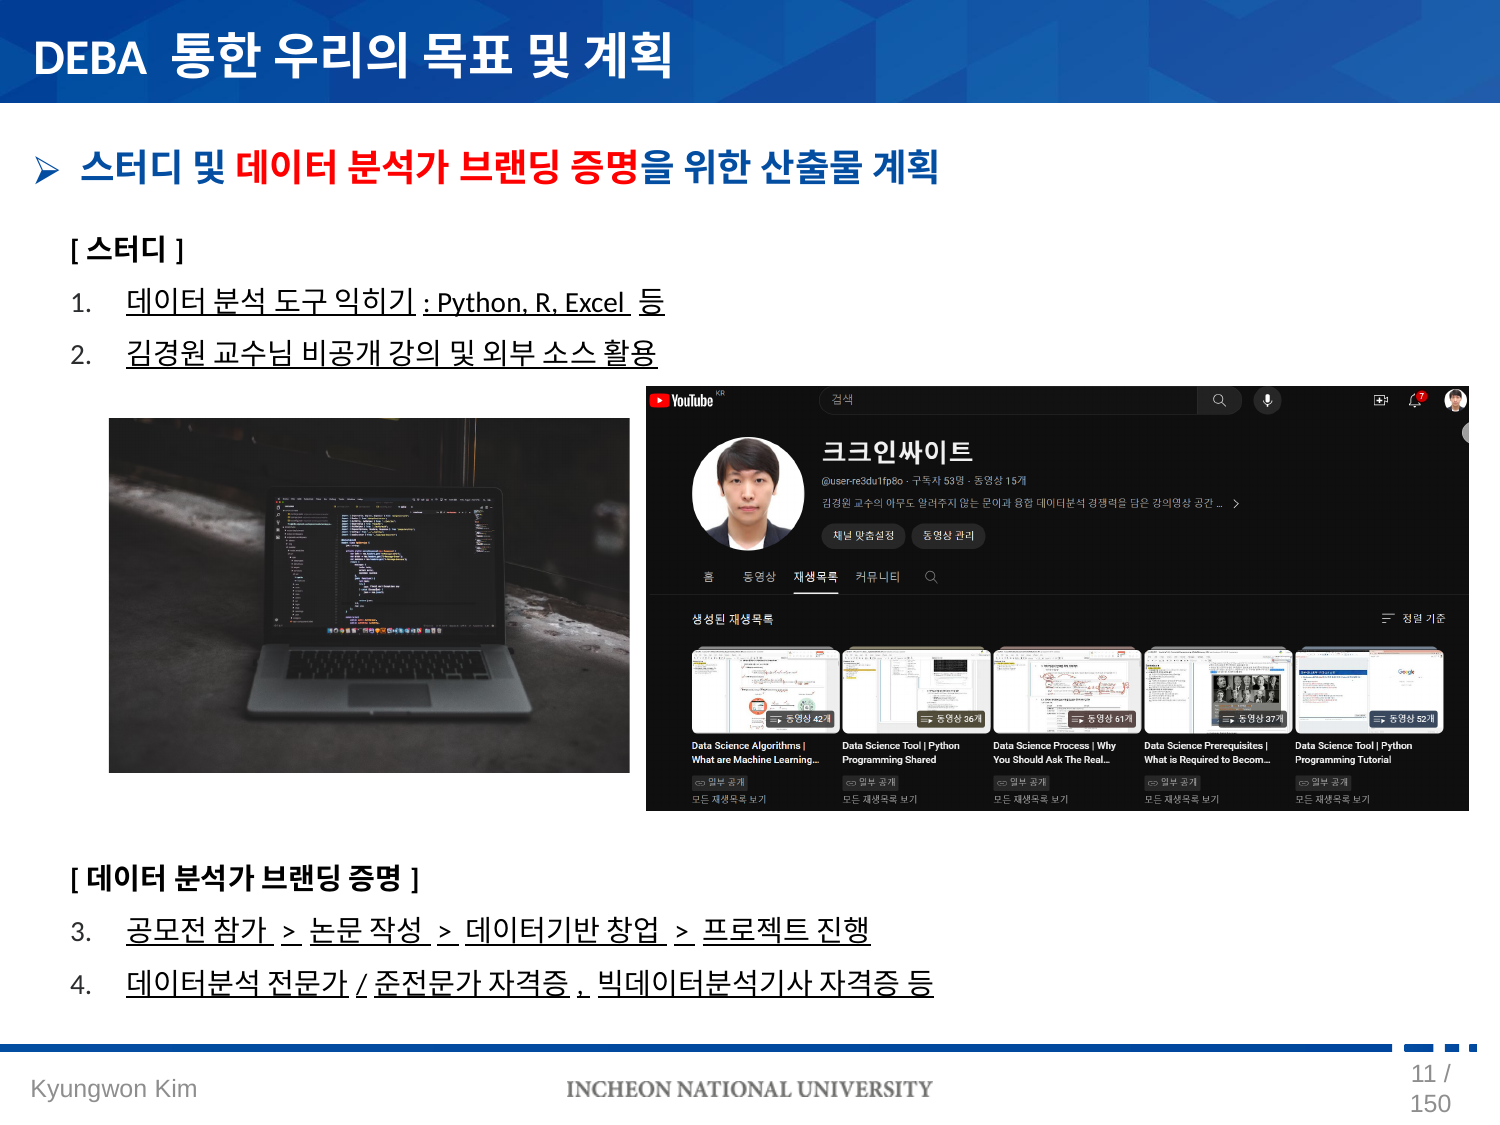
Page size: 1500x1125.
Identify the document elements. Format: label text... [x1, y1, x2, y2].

slide_number 10 / 150 [1371, 1057, 1490, 1118]
picture [0, 0, 1500, 103]
picture [108, 418, 630, 774]
picture [645, 386, 1470, 811]
text_box 스터디 및 데이터 분석가 브랜딩 증명을 위한 산출물 계획 [18, 136, 1482, 202]
picture [567, 1081, 933, 1097]
text_box DEBA 통한 우리의 목표 및 계획 [18, 16, 1482, 93]
text_box [스터디] 데이터 분석 도구 익히기: Python, R, Excel 등 김경원 교수님 비공개 강의 및 외부 소스 활용 [데이터 분석가 브랜딩 증명] 공모전 참가 > 논문 작성 > 데이터기반 창업 > 프로젝트 진행 데이터분석 전문가/준전문가 자격증, 빅데이터분석기사 자격증 등 [55, 205, 1453, 407]
